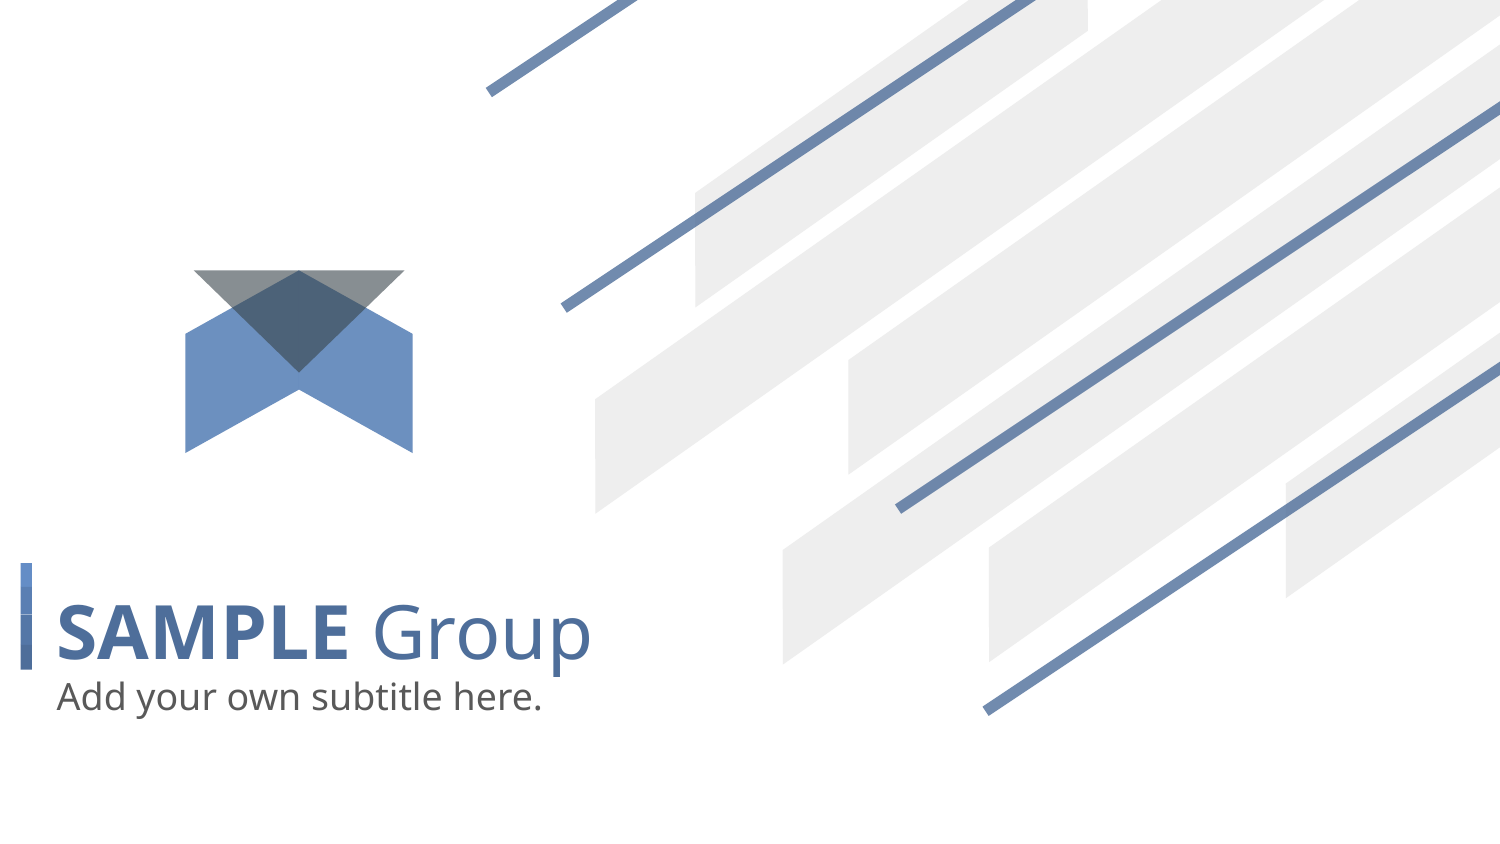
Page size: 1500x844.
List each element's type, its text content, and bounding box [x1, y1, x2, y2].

title SAMPLE Group [41, 569, 1430, 650]
subtitle Add your own subtitle here. [41, 650, 1430, 716]
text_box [207, 247, 391, 476]
